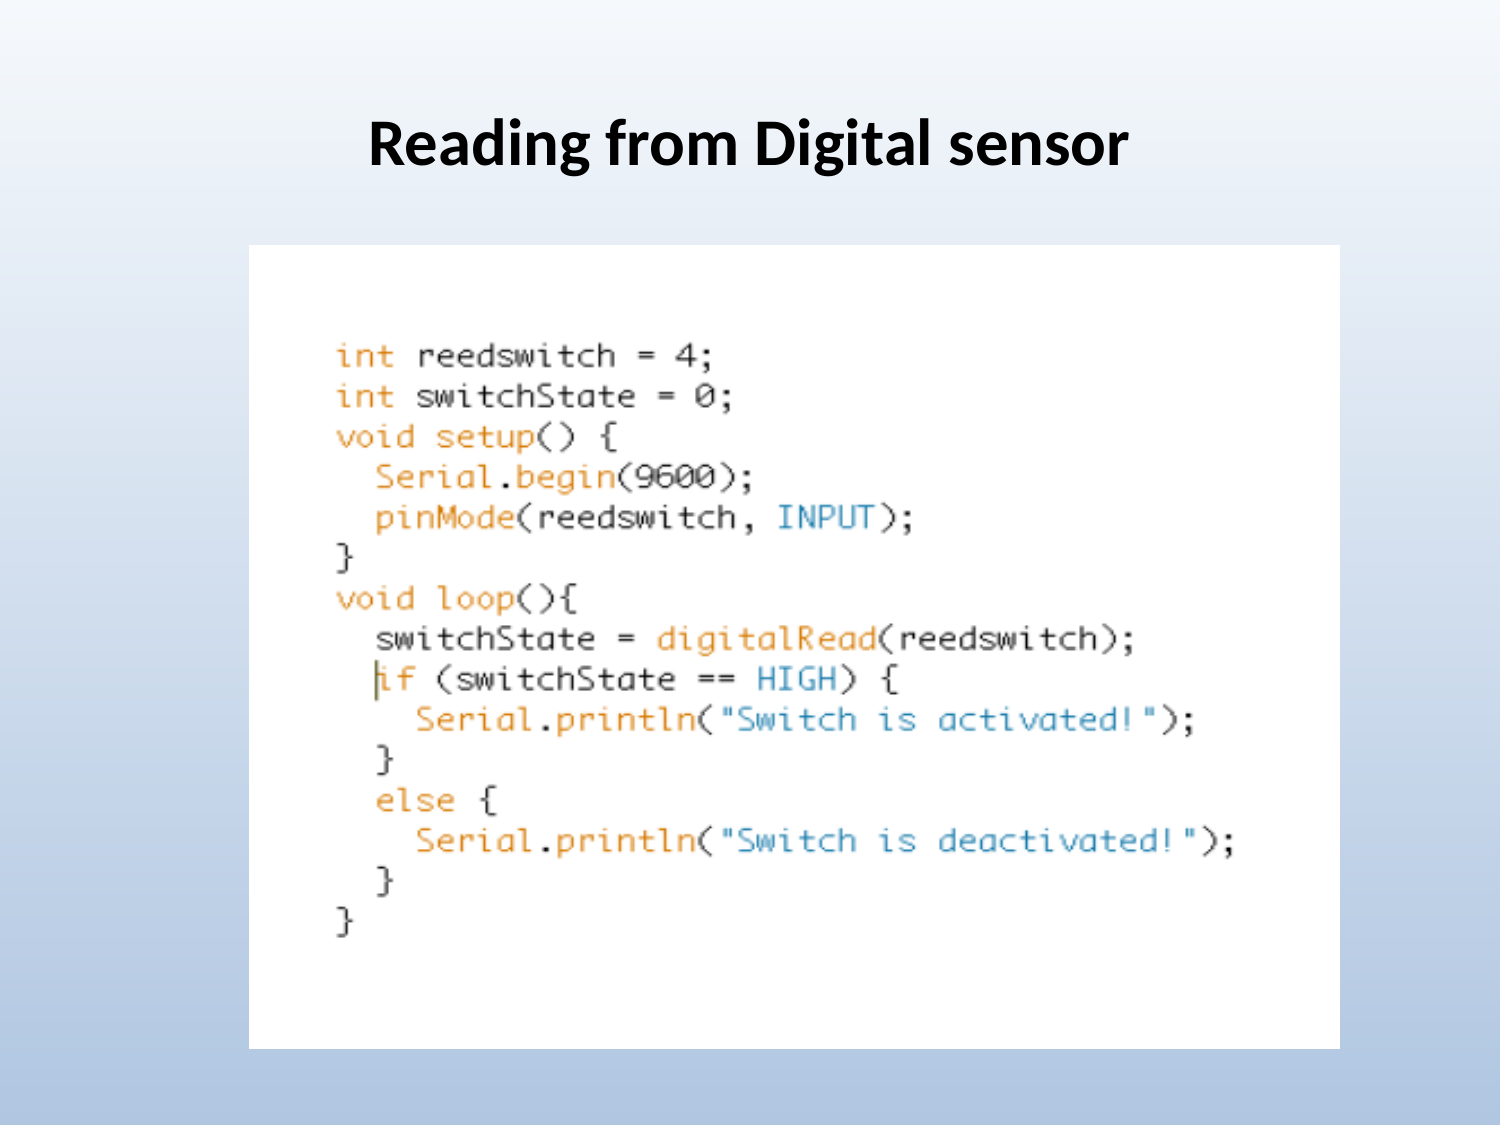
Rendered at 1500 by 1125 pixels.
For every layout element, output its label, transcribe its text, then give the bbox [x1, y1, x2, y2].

picture [249, 245, 1341, 1049]
title Reading from Digital sensor [75, 45, 1425, 233]
